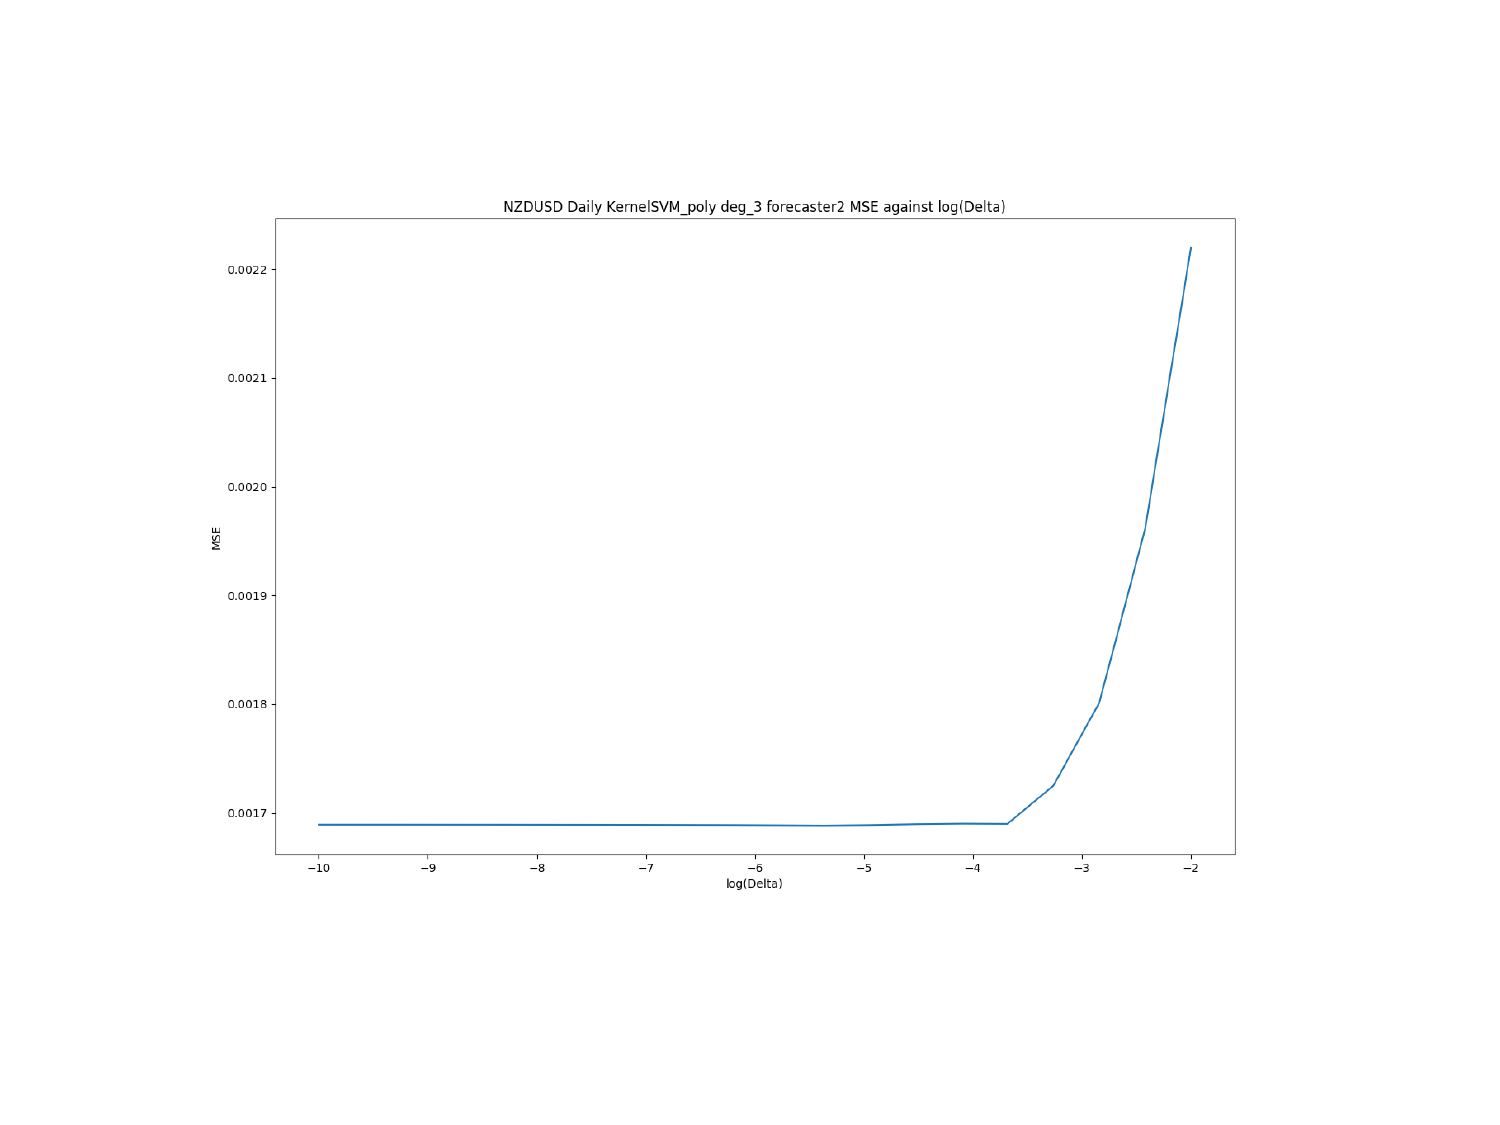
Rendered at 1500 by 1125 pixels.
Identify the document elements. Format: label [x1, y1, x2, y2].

picture [119, 119, 1358, 946]
